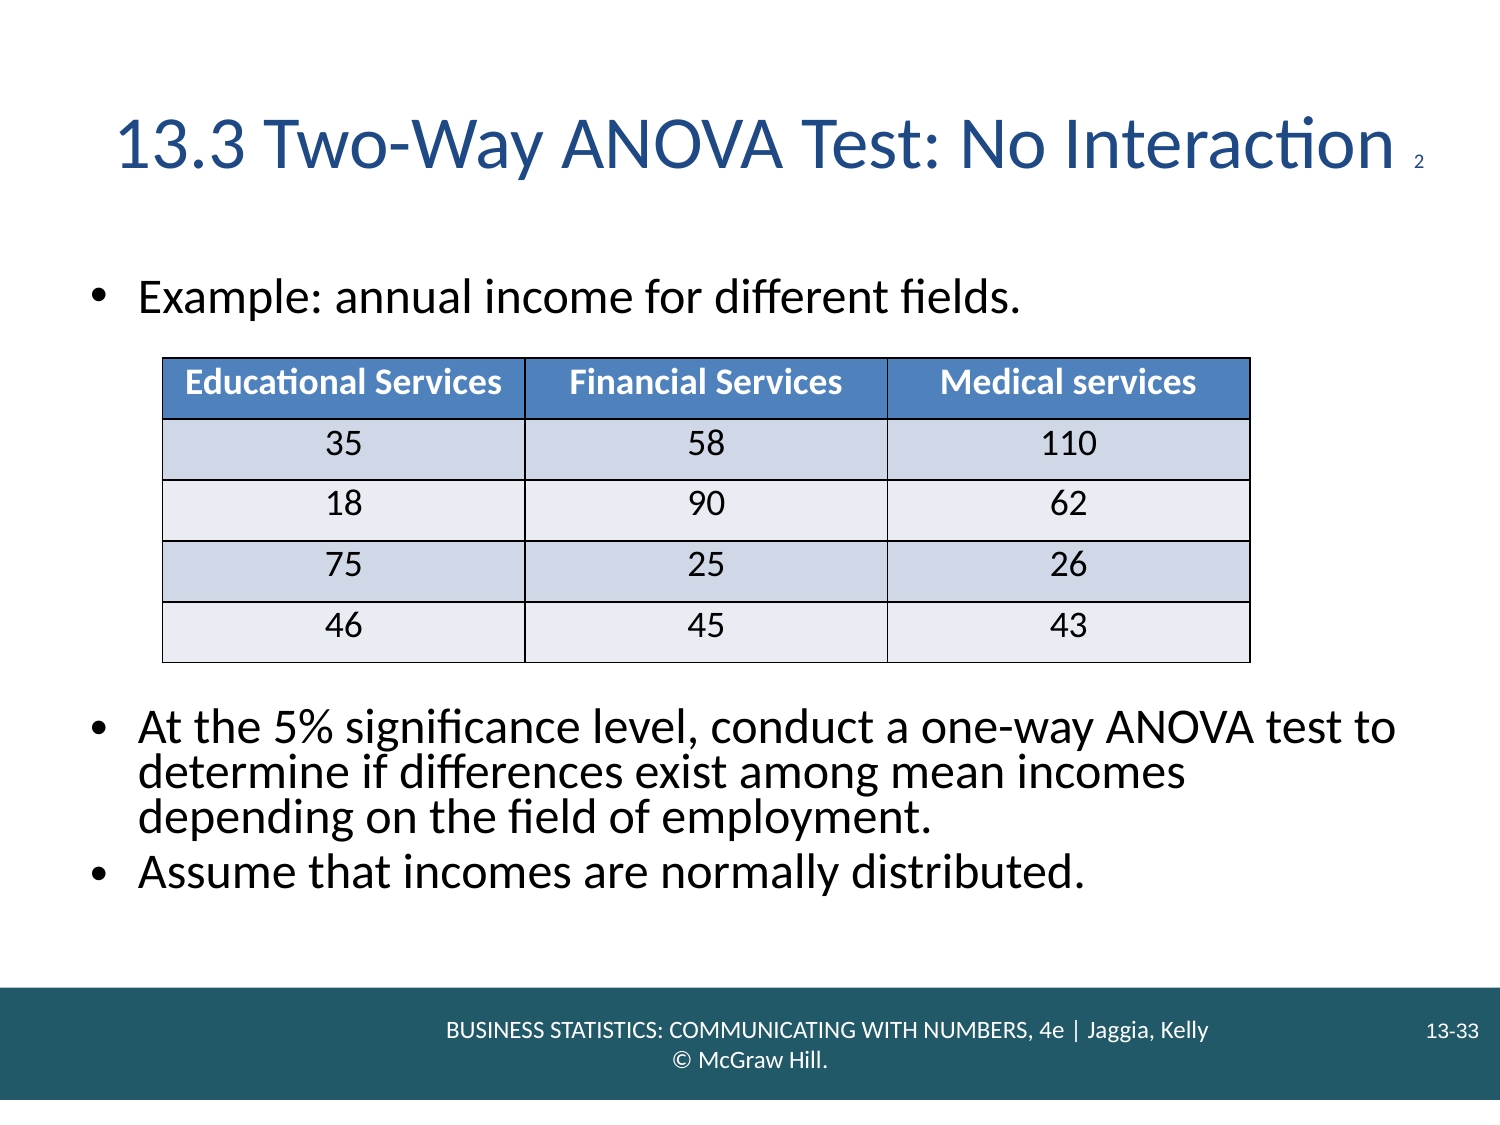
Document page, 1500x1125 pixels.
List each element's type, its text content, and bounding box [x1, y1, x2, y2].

table_cell 58 [526, 420, 887, 479]
table_cell 25 [526, 542, 887, 601]
table_cell 43 [888, 603, 1249, 662]
table_cell 35 [163, 420, 524, 479]
table_header Educational Services [163, 359, 524, 418]
table_cell 90 [526, 481, 887, 540]
table_cell 75 [163, 542, 524, 601]
table_cell 62 [888, 481, 1249, 540]
table_header Medical services [888, 359, 1249, 418]
title 13.3 Two-Way ANOVA Test: No Interaction 2 [75, 45, 1463, 233]
list At the 5% significance level, conduct a one-way ANOVA test to determine if differences exist among mean incomes depending on the field of employment. Assume that incomes are normally distributed. [75, 699, 1425, 975]
table_cell 46 [163, 603, 524, 662]
table_cell 110 [888, 420, 1249, 479]
list Example: annual income for different fields. [75, 262, 1425, 340]
table_header Financial Services [526, 359, 887, 418]
table_cell 45 [526, 603, 887, 662]
table_cell 18 [163, 481, 524, 540]
table_cell 26 [888, 542, 1249, 601]
